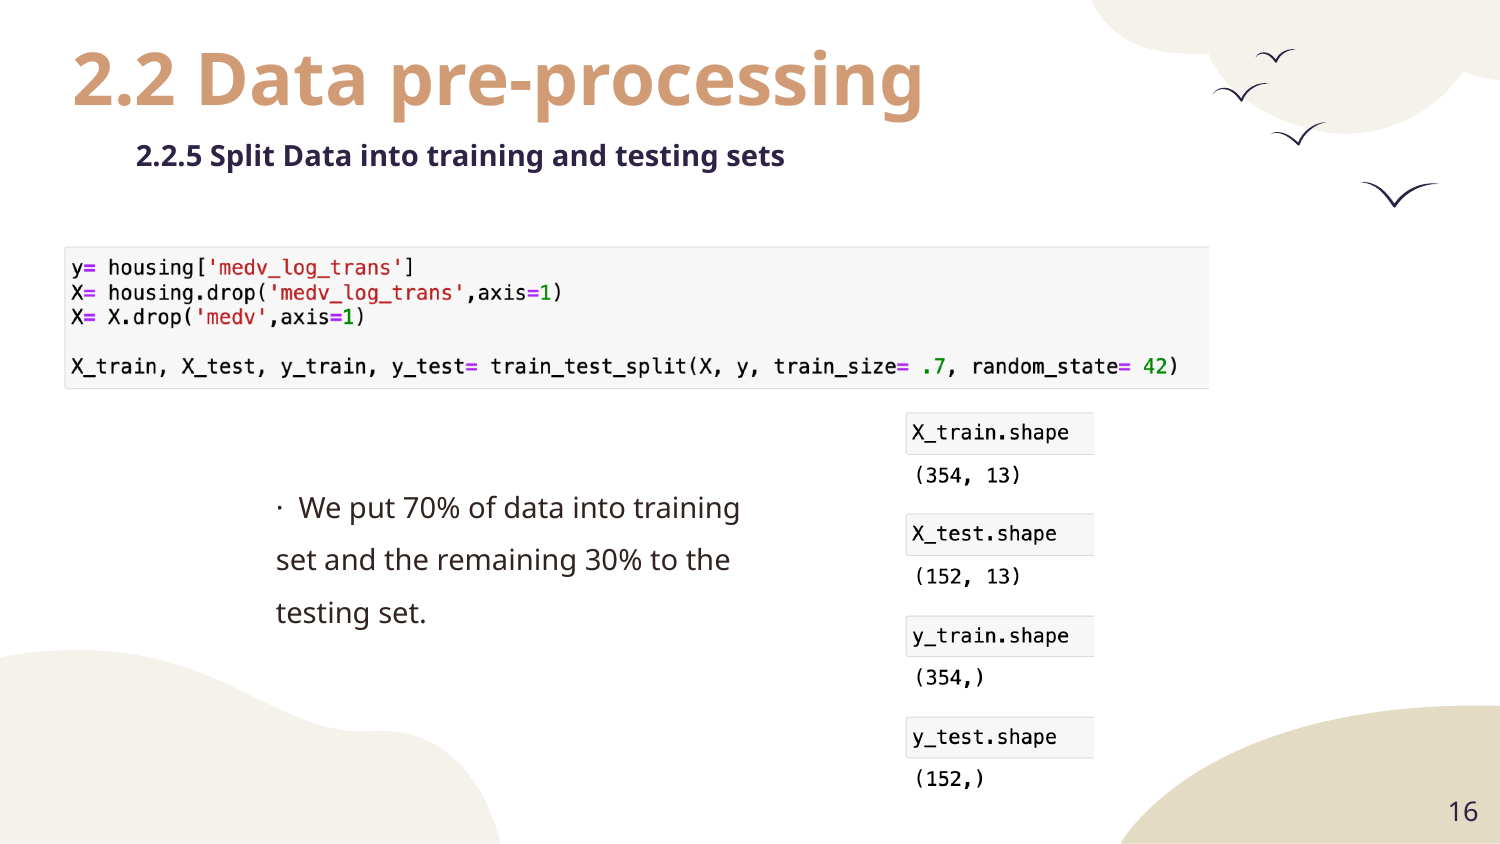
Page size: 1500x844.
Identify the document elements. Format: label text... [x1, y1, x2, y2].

picture [57, 243, 1209, 390]
subtitle · We put 70% of data into training set and the remaining 30% to the testing set. [260, 456, 763, 631]
slide_number ‹#› [1403, 779, 1494, 844]
subtitle 2.2.5 Split Data into training and testing sets [120, 122, 1292, 198]
picture [895, 410, 1094, 806]
title 2.2 Data pre-processing [57, 28, 1309, 123]
